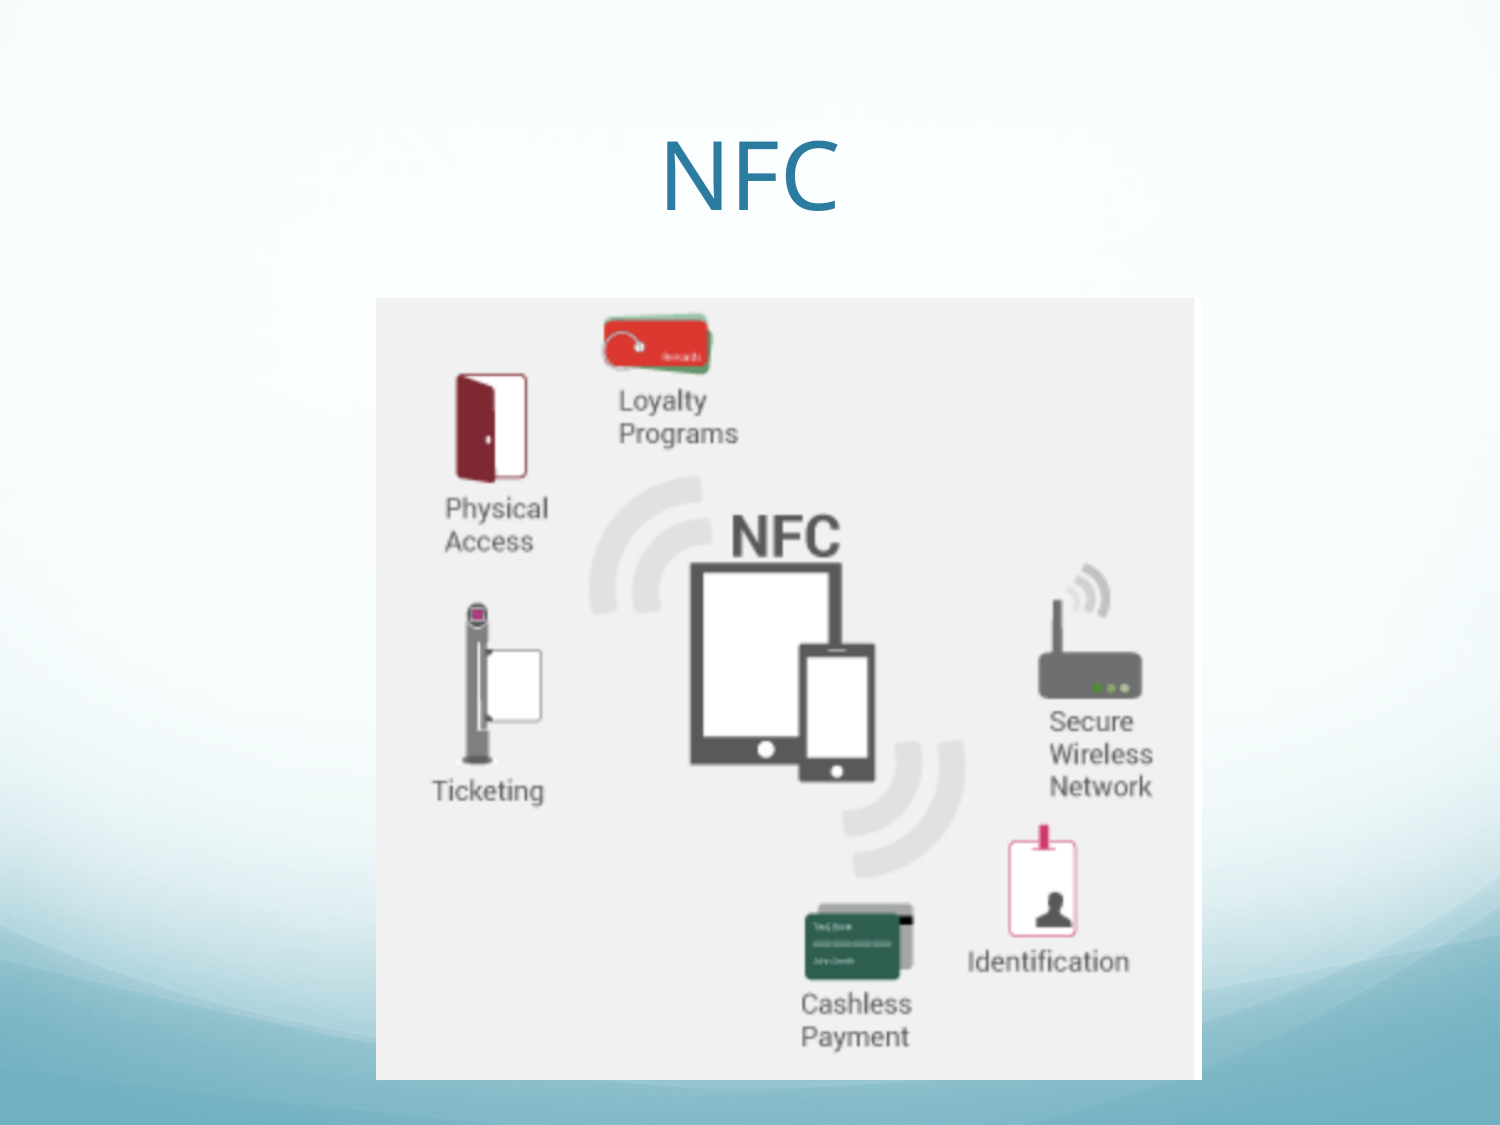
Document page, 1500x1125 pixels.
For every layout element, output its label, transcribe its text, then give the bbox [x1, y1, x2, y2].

title NFC [90, 17, 1410, 237]
picture [375, 297, 1203, 1080]
